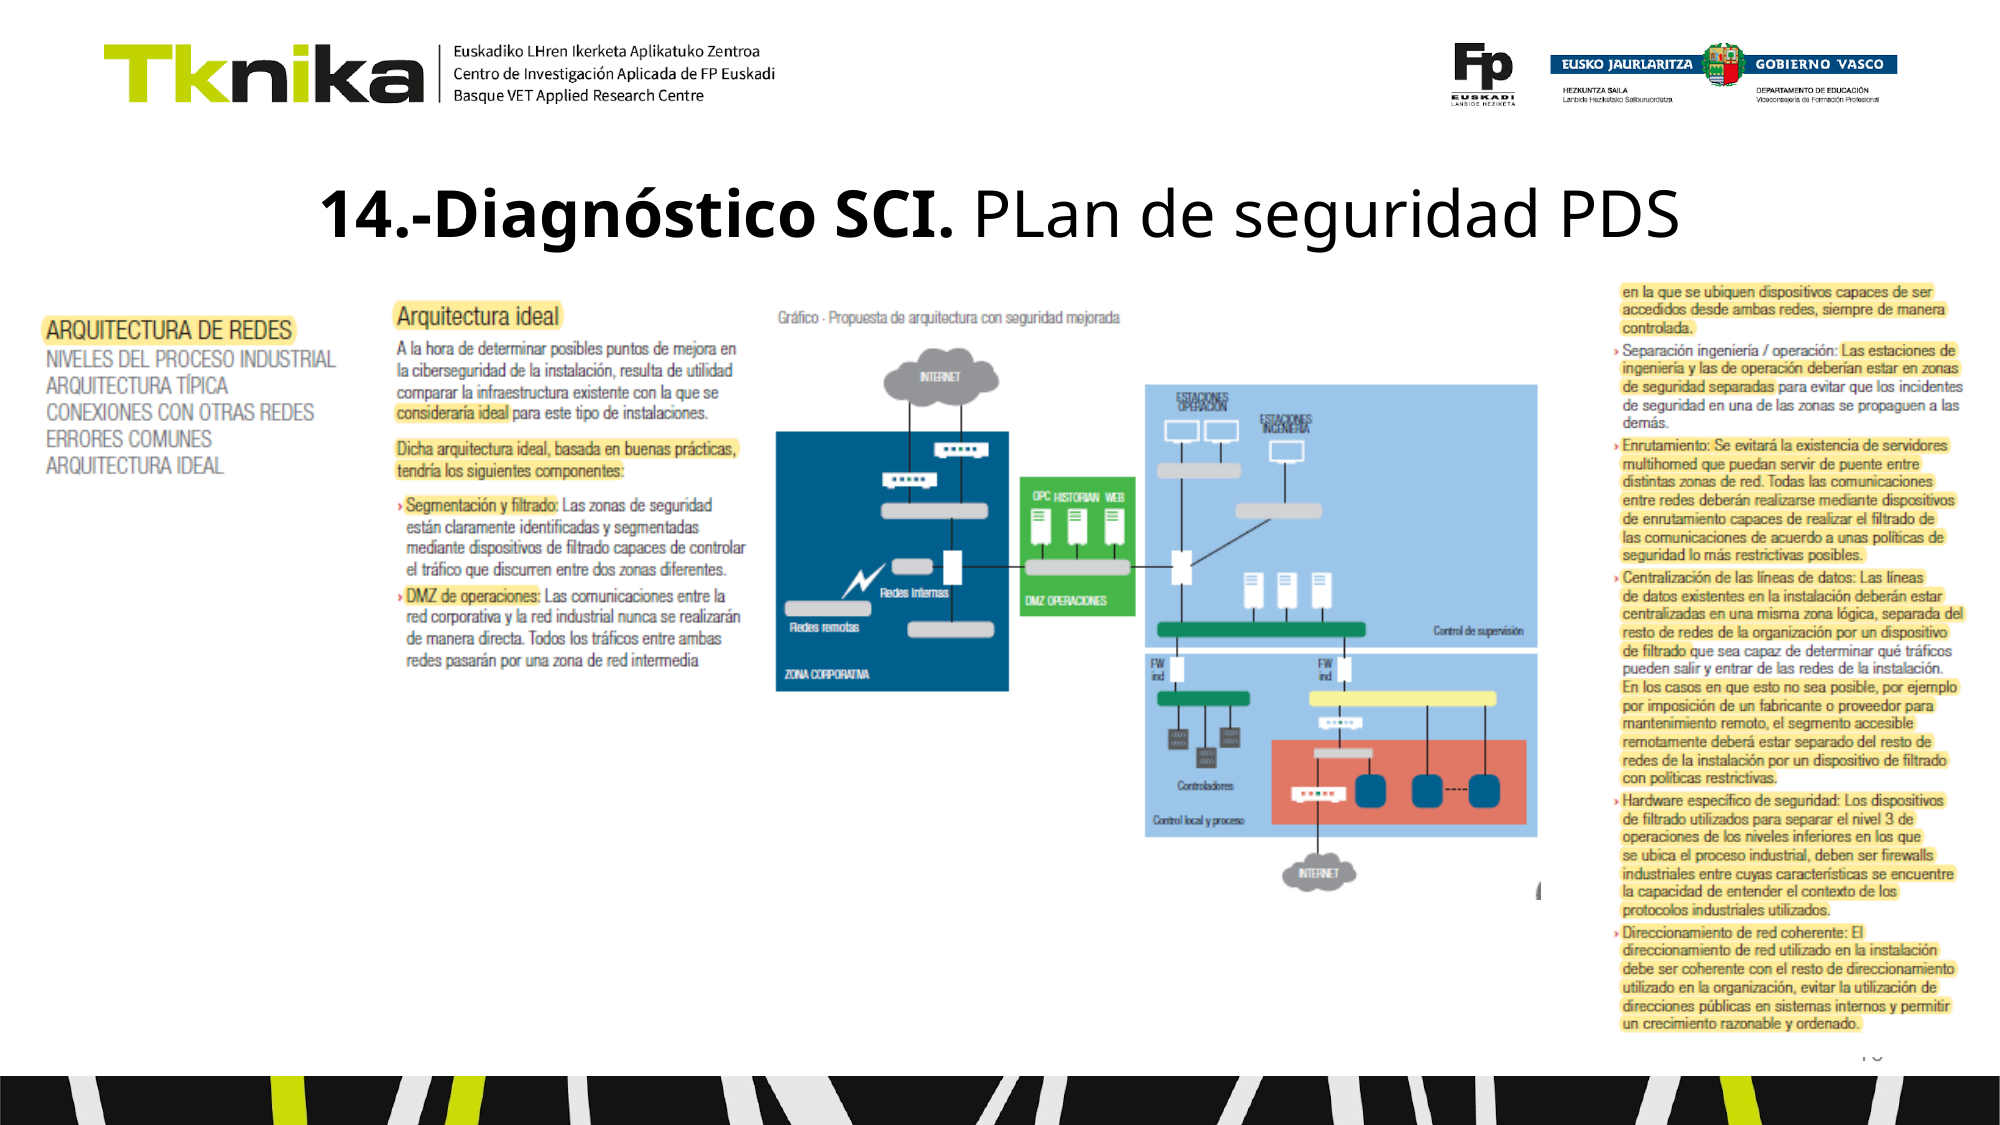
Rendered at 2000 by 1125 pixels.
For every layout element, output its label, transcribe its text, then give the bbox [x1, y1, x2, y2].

slide_number ‹#› [1433, 1023, 1900, 1084]
title 14.-Diagnóstico SCI. PLan de seguridad PDS [207, 164, 1792, 259]
picture [374, 283, 1541, 900]
picture [102, 42, 1898, 106]
picture [0, 1076, 2000, 1125]
picture [1607, 272, 1974, 1057]
picture [10, 296, 350, 507]
